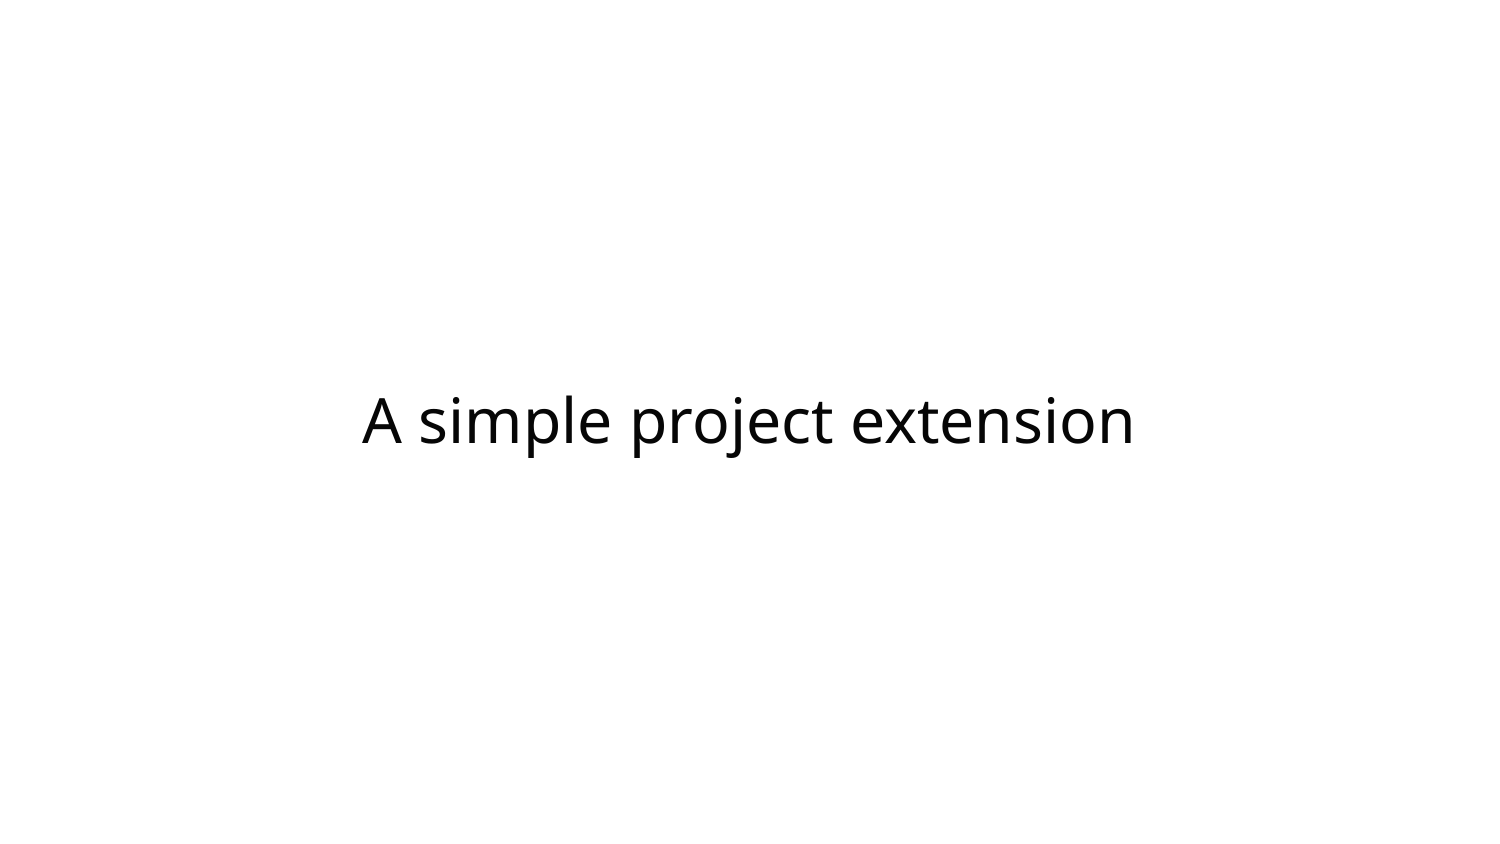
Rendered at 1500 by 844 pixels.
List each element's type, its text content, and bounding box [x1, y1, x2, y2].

title A simple project extension [54, 366, 1445, 478]
